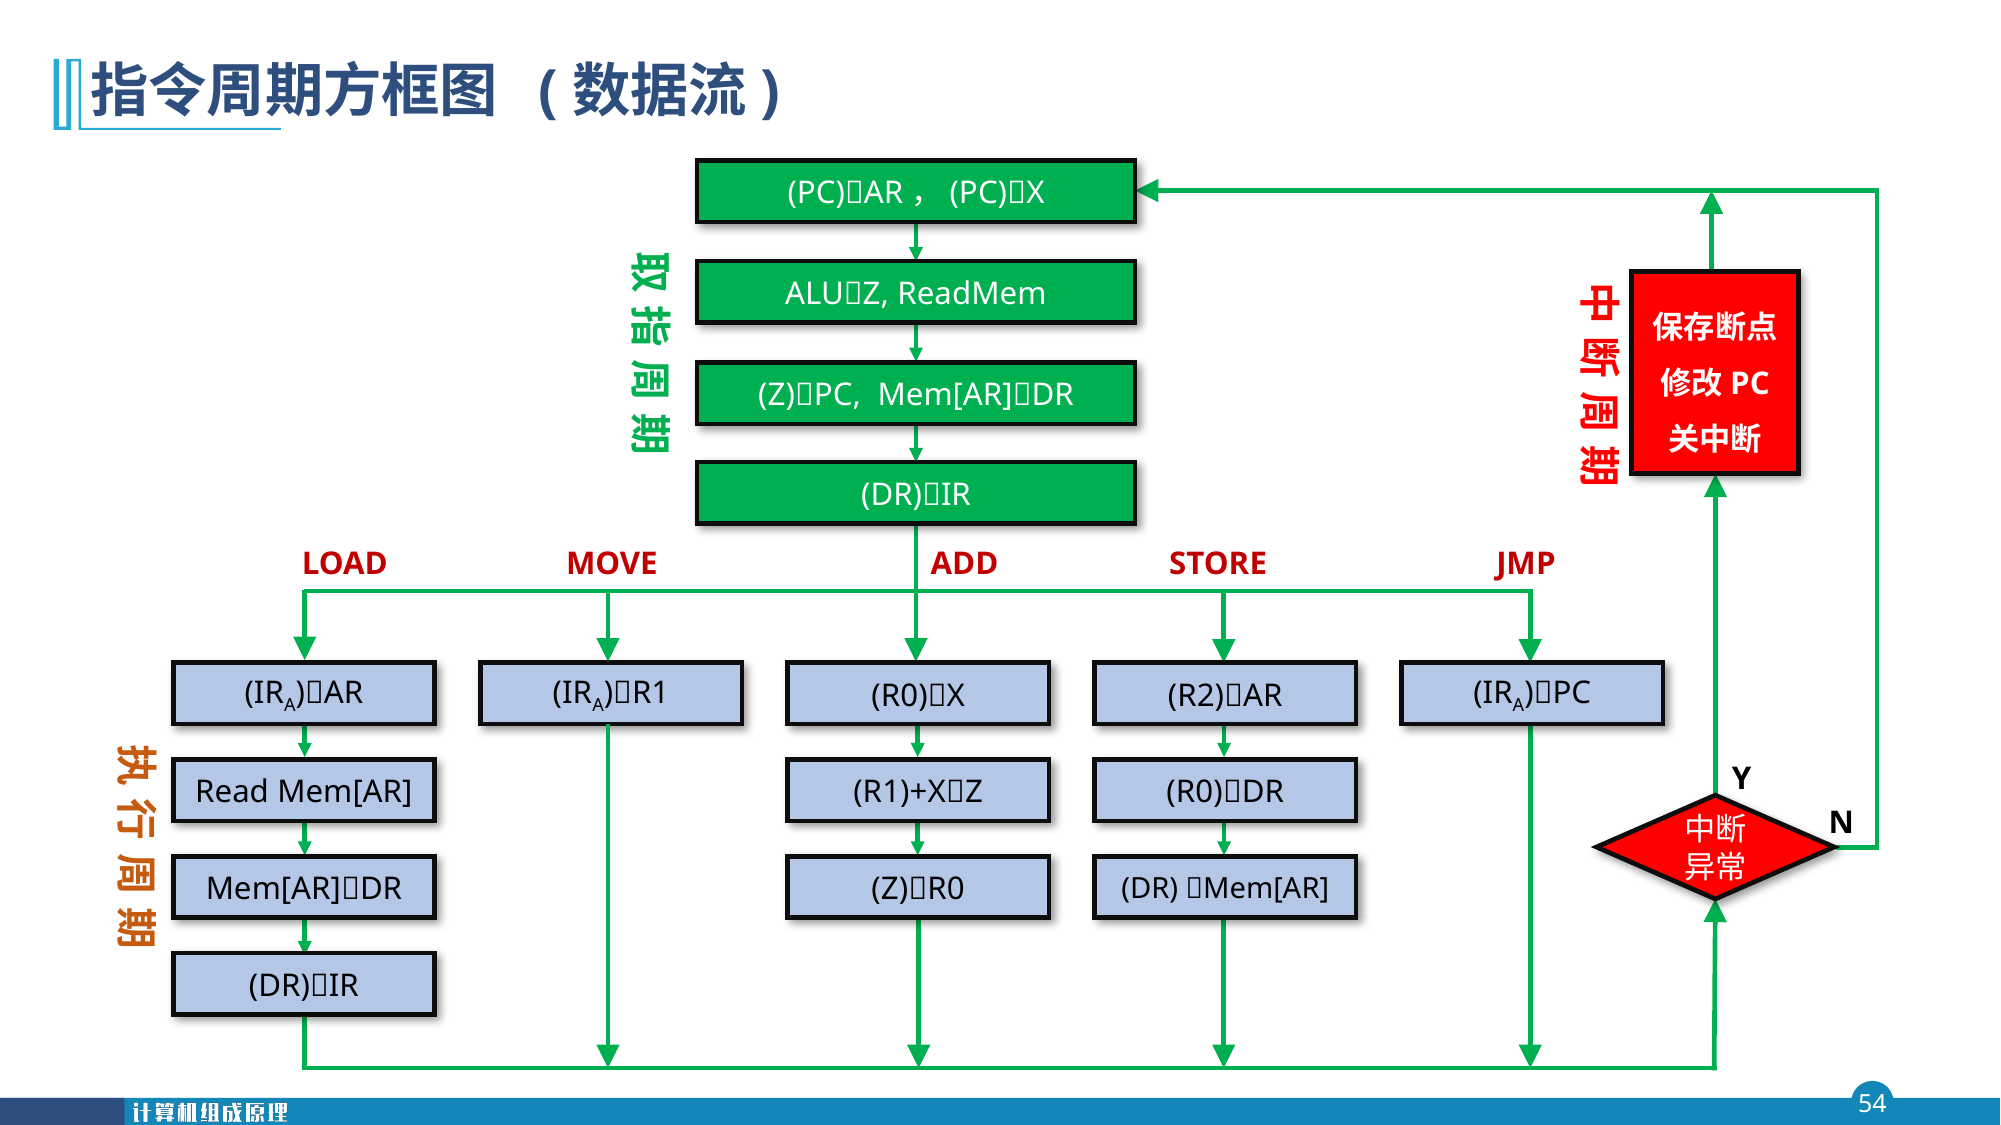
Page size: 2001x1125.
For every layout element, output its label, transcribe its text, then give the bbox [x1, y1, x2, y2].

text_box 中断周期 [1552, 267, 1634, 502]
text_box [1813, 190, 1878, 849]
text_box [603, 160, 1136, 524]
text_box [787, 662, 1049, 918]
text_box 中断异常 [1593, 794, 1833, 900]
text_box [286, 523, 1648, 663]
text_box (IRA)R1 [479, 663, 743, 724]
text_box 执行周期 [89, 729, 171, 964]
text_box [1094, 662, 1357, 918]
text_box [173, 662, 435, 1015]
title 指令周期方框图 (数据流) [75, 42, 1801, 144]
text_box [304, 724, 1531, 1068]
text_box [1715, 473, 1768, 804]
text_box (IRA)PC [1400, 662, 1664, 725]
text_box 保存断点 修改PC 关中断 [1634, 271, 1799, 475]
